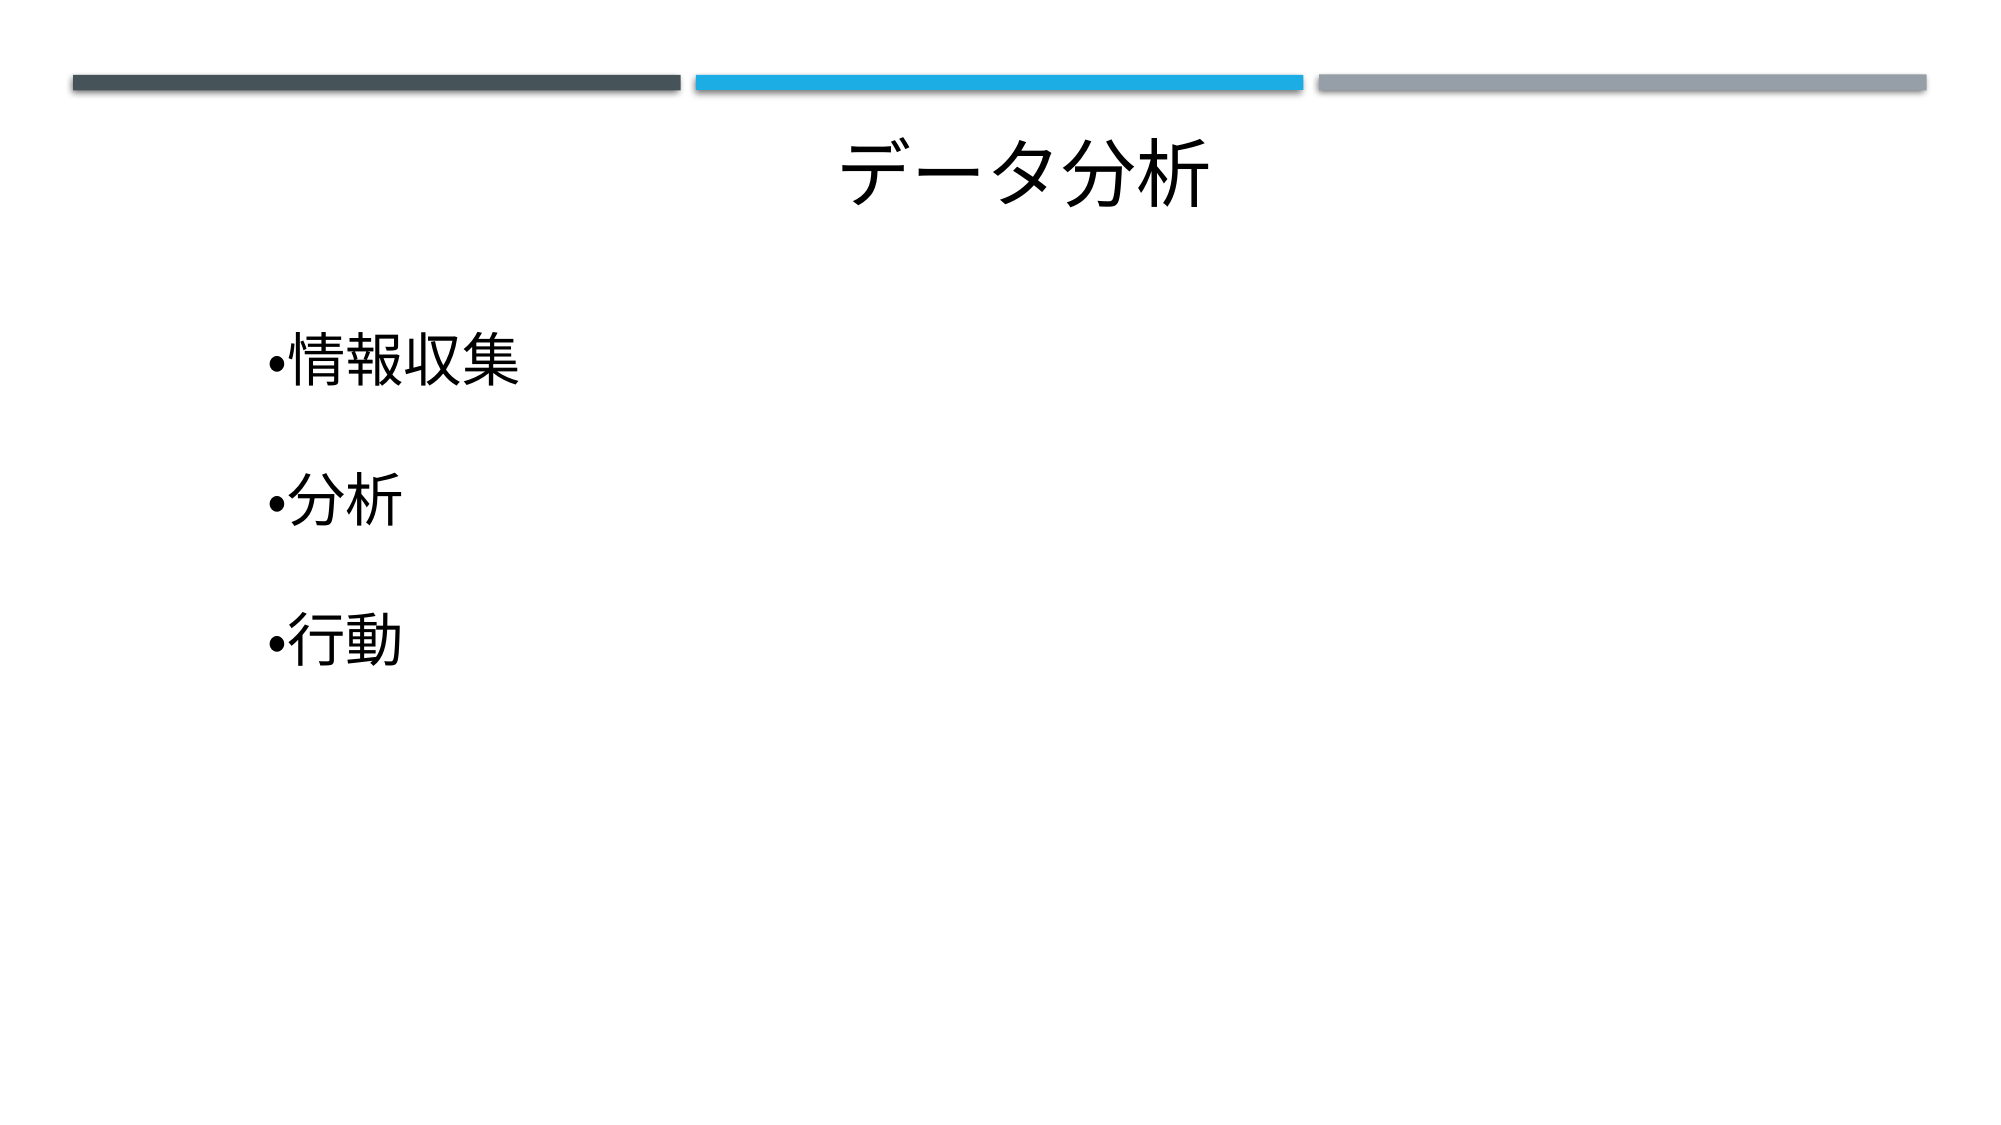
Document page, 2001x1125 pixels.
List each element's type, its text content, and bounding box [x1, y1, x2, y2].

text_box データ分析 [705, 118, 1344, 224]
text_box ・情報収集 ・分析 ・行動 [252, 315, 1677, 681]
